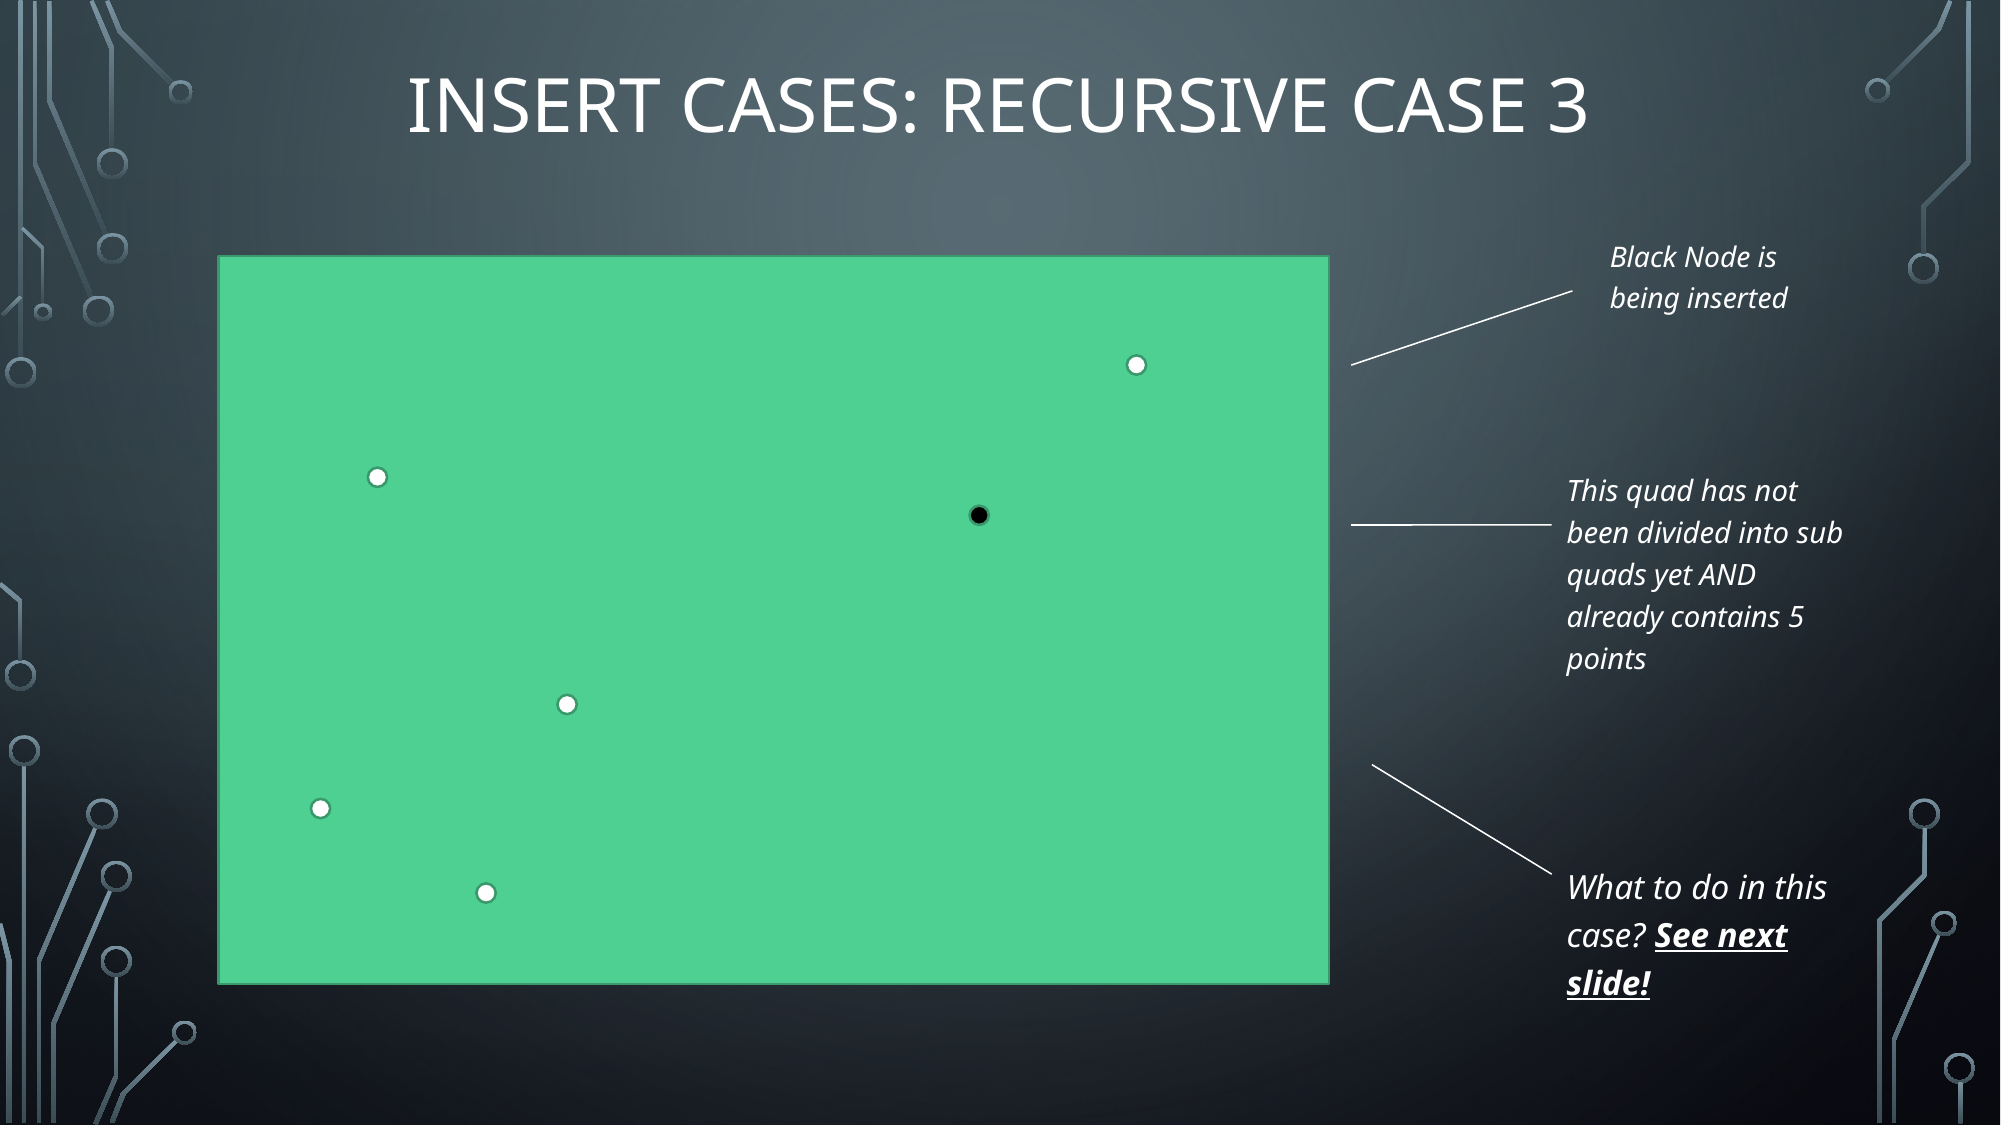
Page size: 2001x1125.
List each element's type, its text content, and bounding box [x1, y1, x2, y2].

text_box [366, 466, 389, 489]
text_box [1125, 354, 1148, 376]
text_box This quad has not been divided into sub quads yet AND already contains 5 points [1551, 457, 1876, 686]
text_box [475, 882, 498, 904]
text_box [1350, 290, 1573, 366]
text_box [309, 797, 332, 820]
text_box [556, 693, 579, 716]
text_box [217, 255, 1330, 985]
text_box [1371, 764, 1552, 875]
title Insert Cases: Recursive Case 3 [187, 37, 1813, 179]
text_box What to do in this case? See next slide! [1551, 850, 1876, 1078]
text_box Black Node is being inserted [1594, 225, 1813, 346]
text_box [968, 504, 991, 527]
